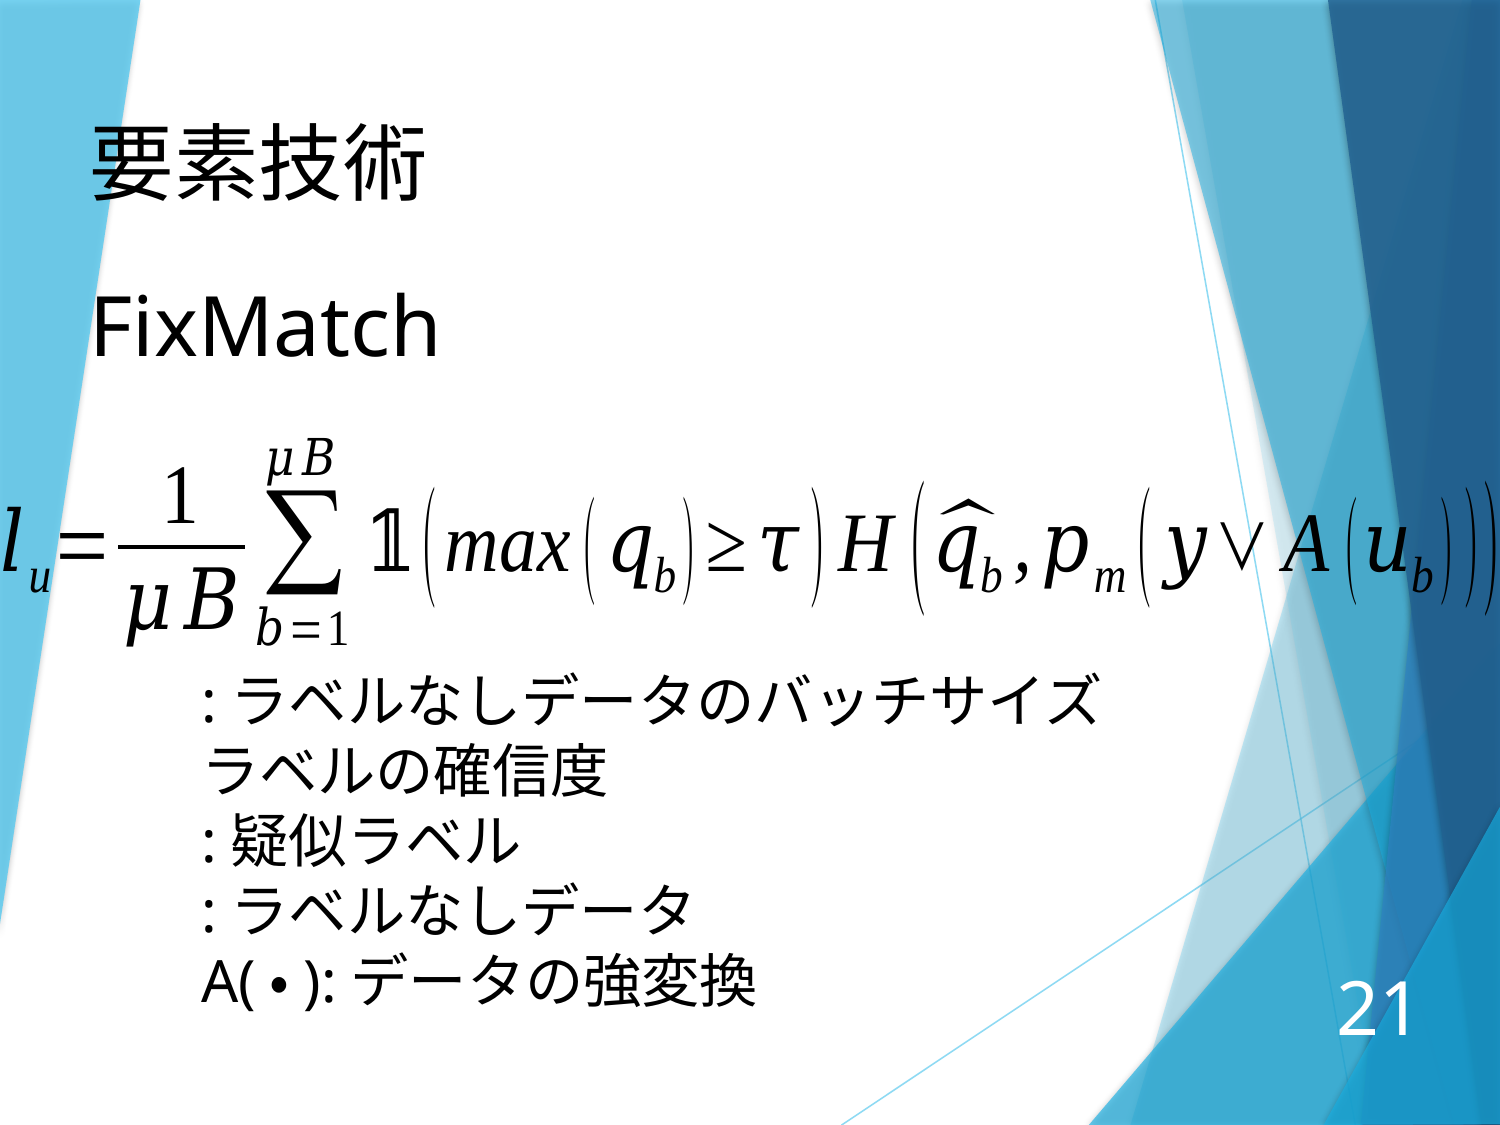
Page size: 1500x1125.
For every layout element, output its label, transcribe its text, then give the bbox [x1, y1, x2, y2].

slide_number 21 [1311, 971, 1438, 1051]
text_box FixMatch [75, 266, 1232, 381]
text_box 要素技術 [75, 103, 648, 219]
